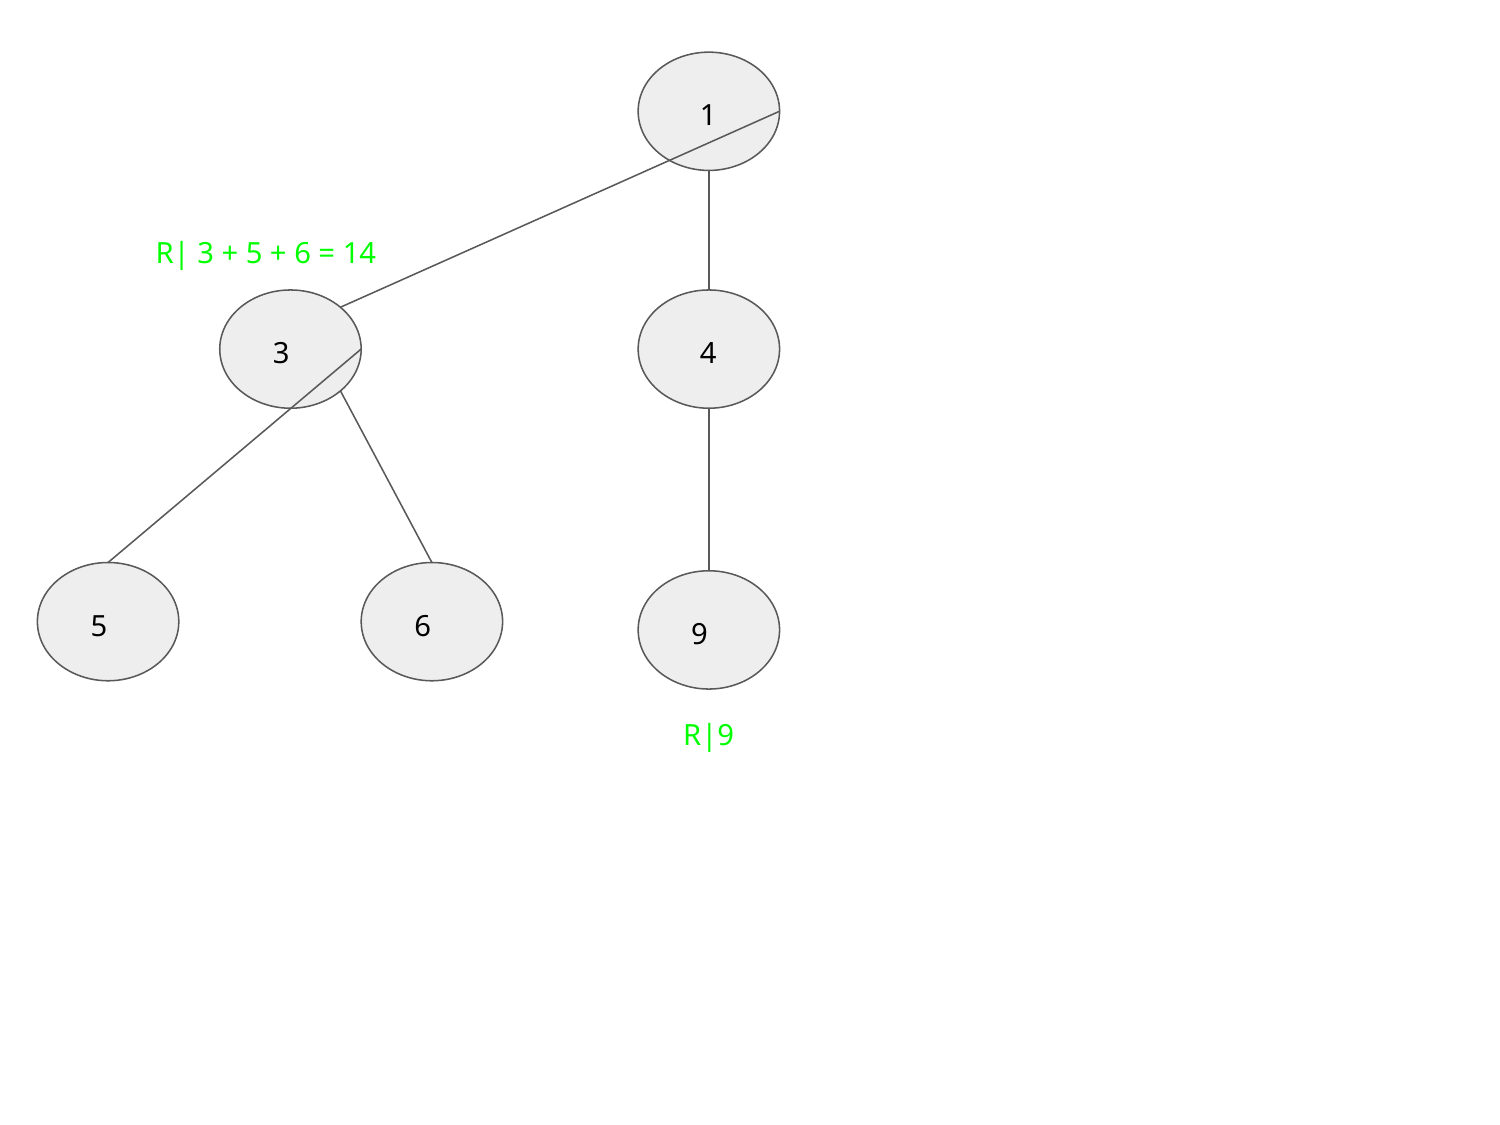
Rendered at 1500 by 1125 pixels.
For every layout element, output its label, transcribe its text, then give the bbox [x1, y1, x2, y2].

text_box 4 [684, 319, 750, 379]
text_box 5 [75, 592, 141, 652]
text_box [638, 570, 780, 690]
text_box R|9 [668, 701, 750, 761]
text_box 1 [684, 81, 750, 141]
text_box [361, 562, 503, 681]
text_box 6 [399, 592, 465, 652]
text_box 9 [676, 600, 742, 660]
text_box [219, 289, 362, 409]
text_box [670, 113, 780, 171]
text_box 3 [257, 319, 323, 379]
text_box [638, 52, 780, 160]
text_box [340, 152, 660, 308]
text_box R| 3 + 5 + 6 = 14 [140, 219, 335, 279]
text_box [37, 562, 179, 681]
text_box [638, 290, 780, 409]
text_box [340, 390, 433, 563]
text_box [107, 390, 241, 563]
